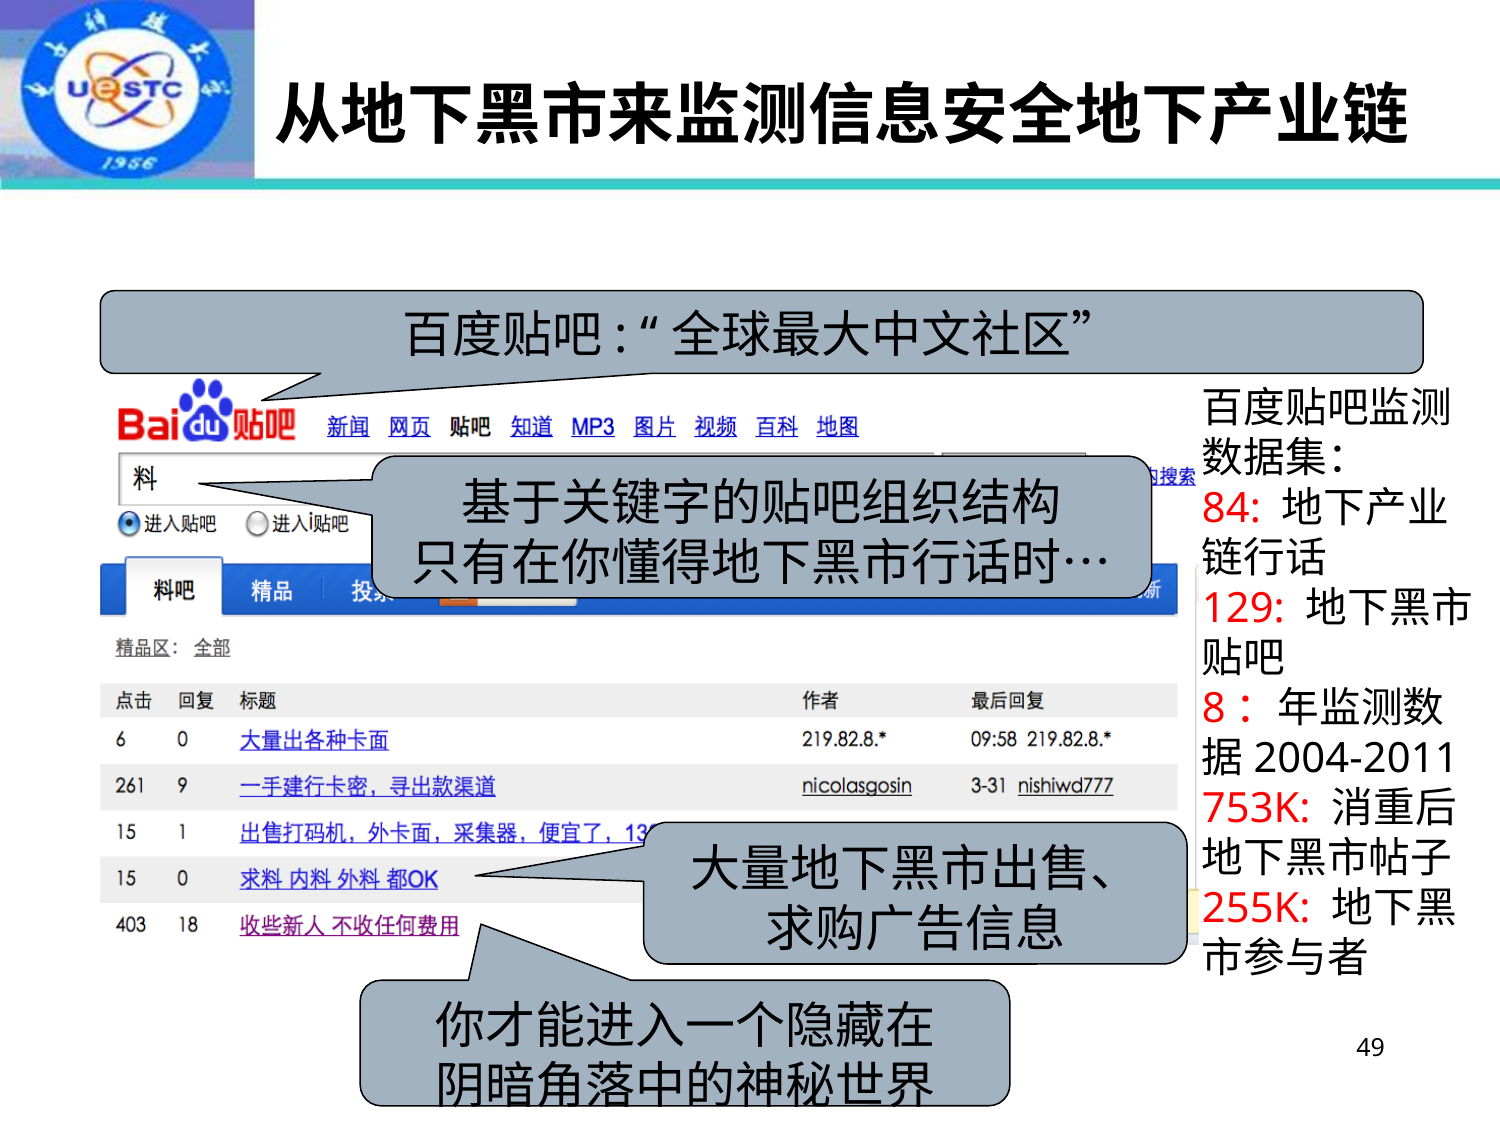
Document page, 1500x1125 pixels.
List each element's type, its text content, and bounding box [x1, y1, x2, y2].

text_box 百度贴吧监测数据集： 84: 地下产业链行话 129: 地下黑市贴吧 8：年监测数据2004-2011 753K: 消重后地下黑市帖子 255K: 地下黑市参与者 [1187, 373, 1500, 989]
text_box 你才能进入一个隐藏在 阴暗角落中的神秘世界 [360, 988, 1010, 1106]
text_box 百度贴吧: “全球最大中文社区” [100, 290, 1424, 373]
picture [0, 0, 1500, 1125]
slide_number 49 [1074, 1024, 1401, 1103]
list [88, 337, 1200, 980]
title 从地下黑市来监测信息安全地下产业链 [258, 30, 1500, 160]
